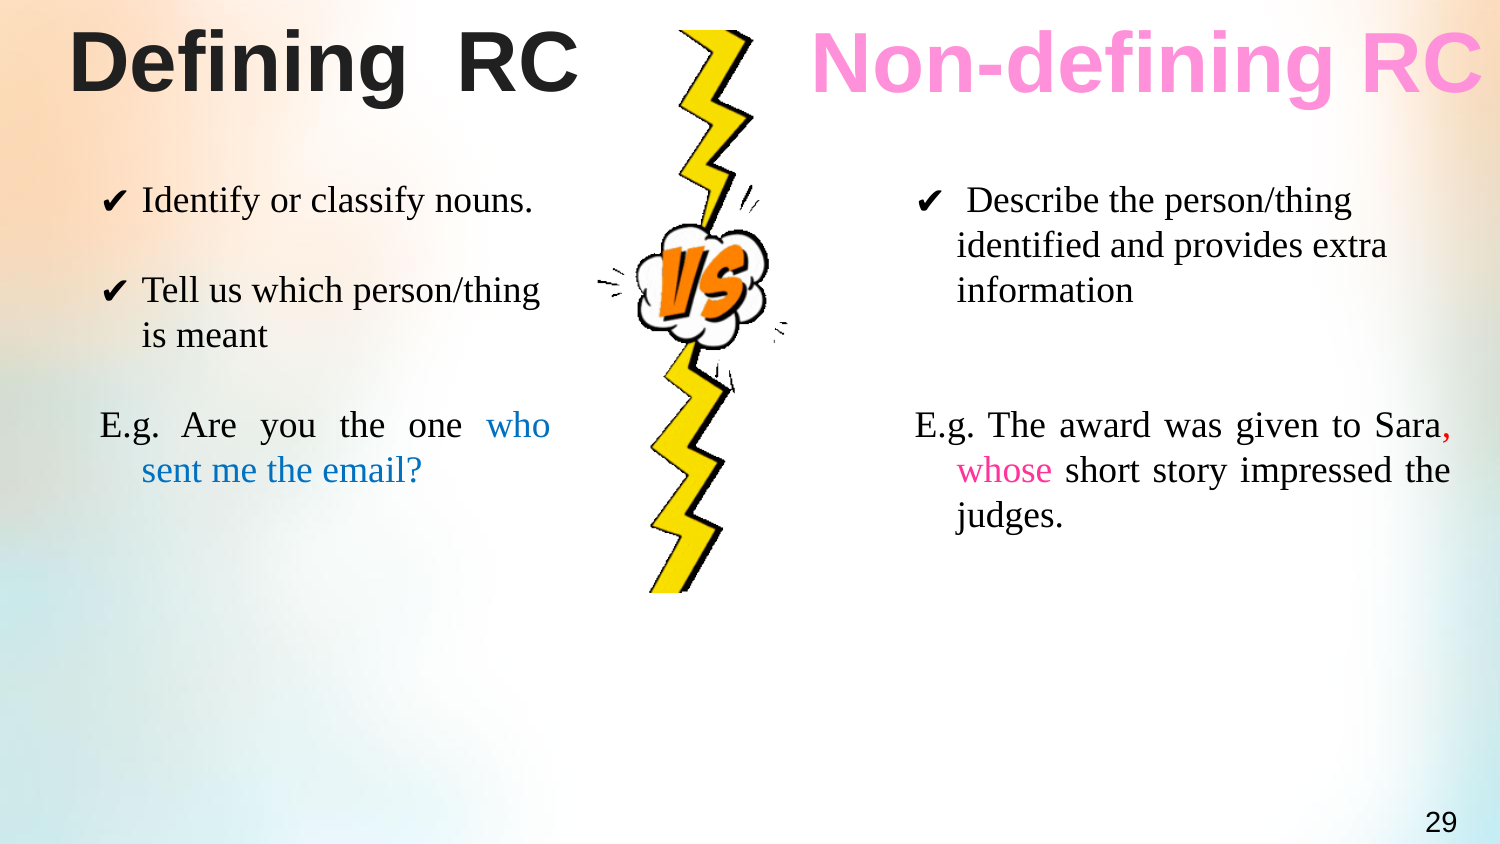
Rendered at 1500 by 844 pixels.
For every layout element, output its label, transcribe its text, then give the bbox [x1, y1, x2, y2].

picture [0, 0, 1500, 844]
text_box Describe the person/thing identified and provides extra information E.g. The award was given to Sara, whose short story impressed the judges. [1002, 169, 1463, 586]
text_box Non-defining RC [795, 1, 1500, 116]
text_box 29 [1414, 798, 1500, 844]
text_box Identify or classify nouns. Tell us which person/thing is meant E.g. Are you the one who sent me the email? [88, 169, 428, 586]
text_box Defining RC [0, 0, 650, 114]
